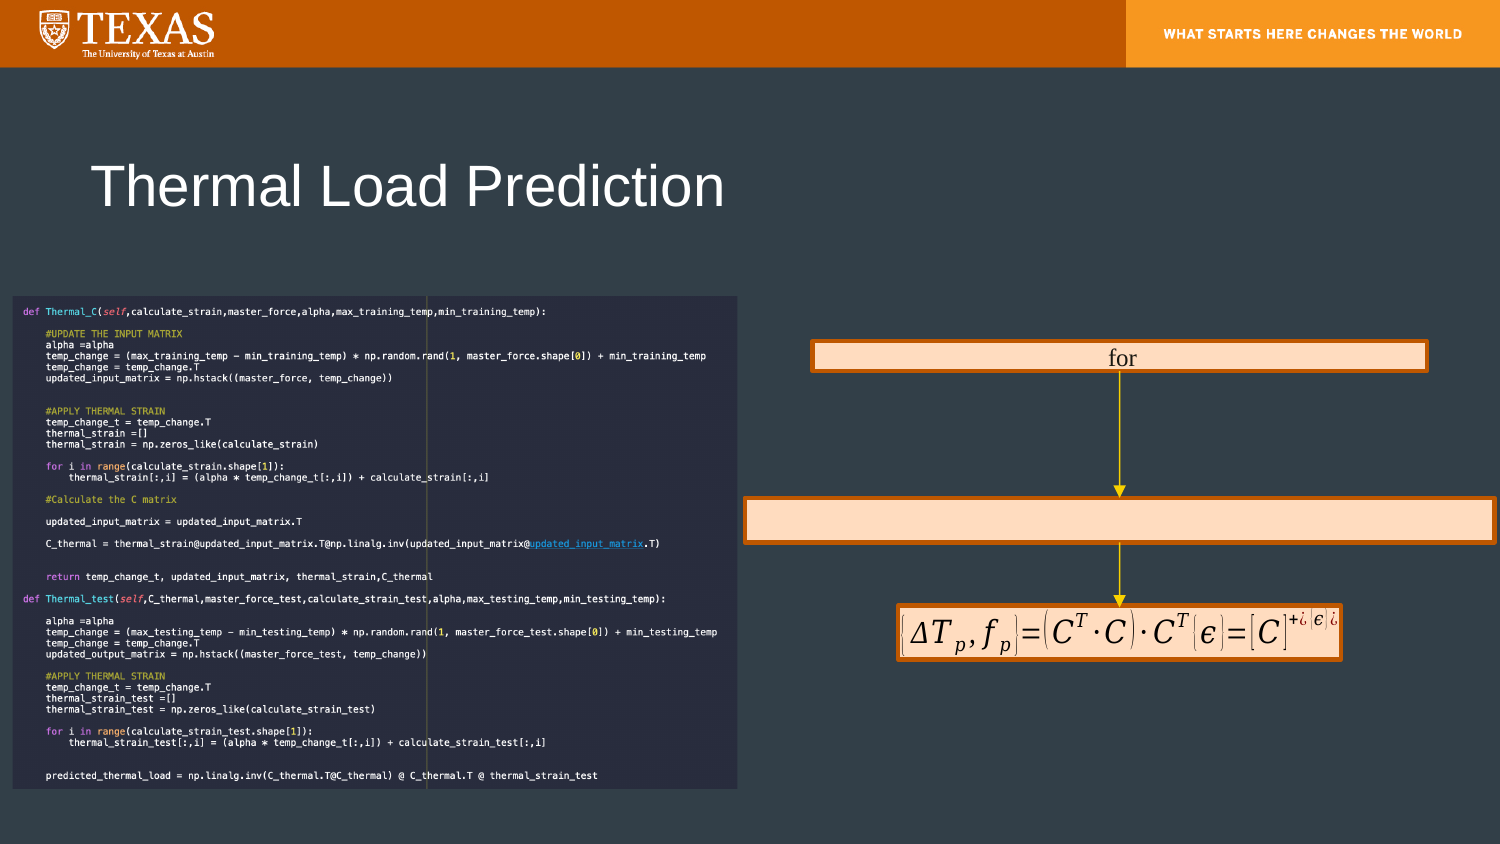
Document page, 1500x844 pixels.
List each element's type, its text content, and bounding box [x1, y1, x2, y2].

title Thermal Load Prediction [75, 112, 1425, 254]
picture [0, 0, 1500, 844]
